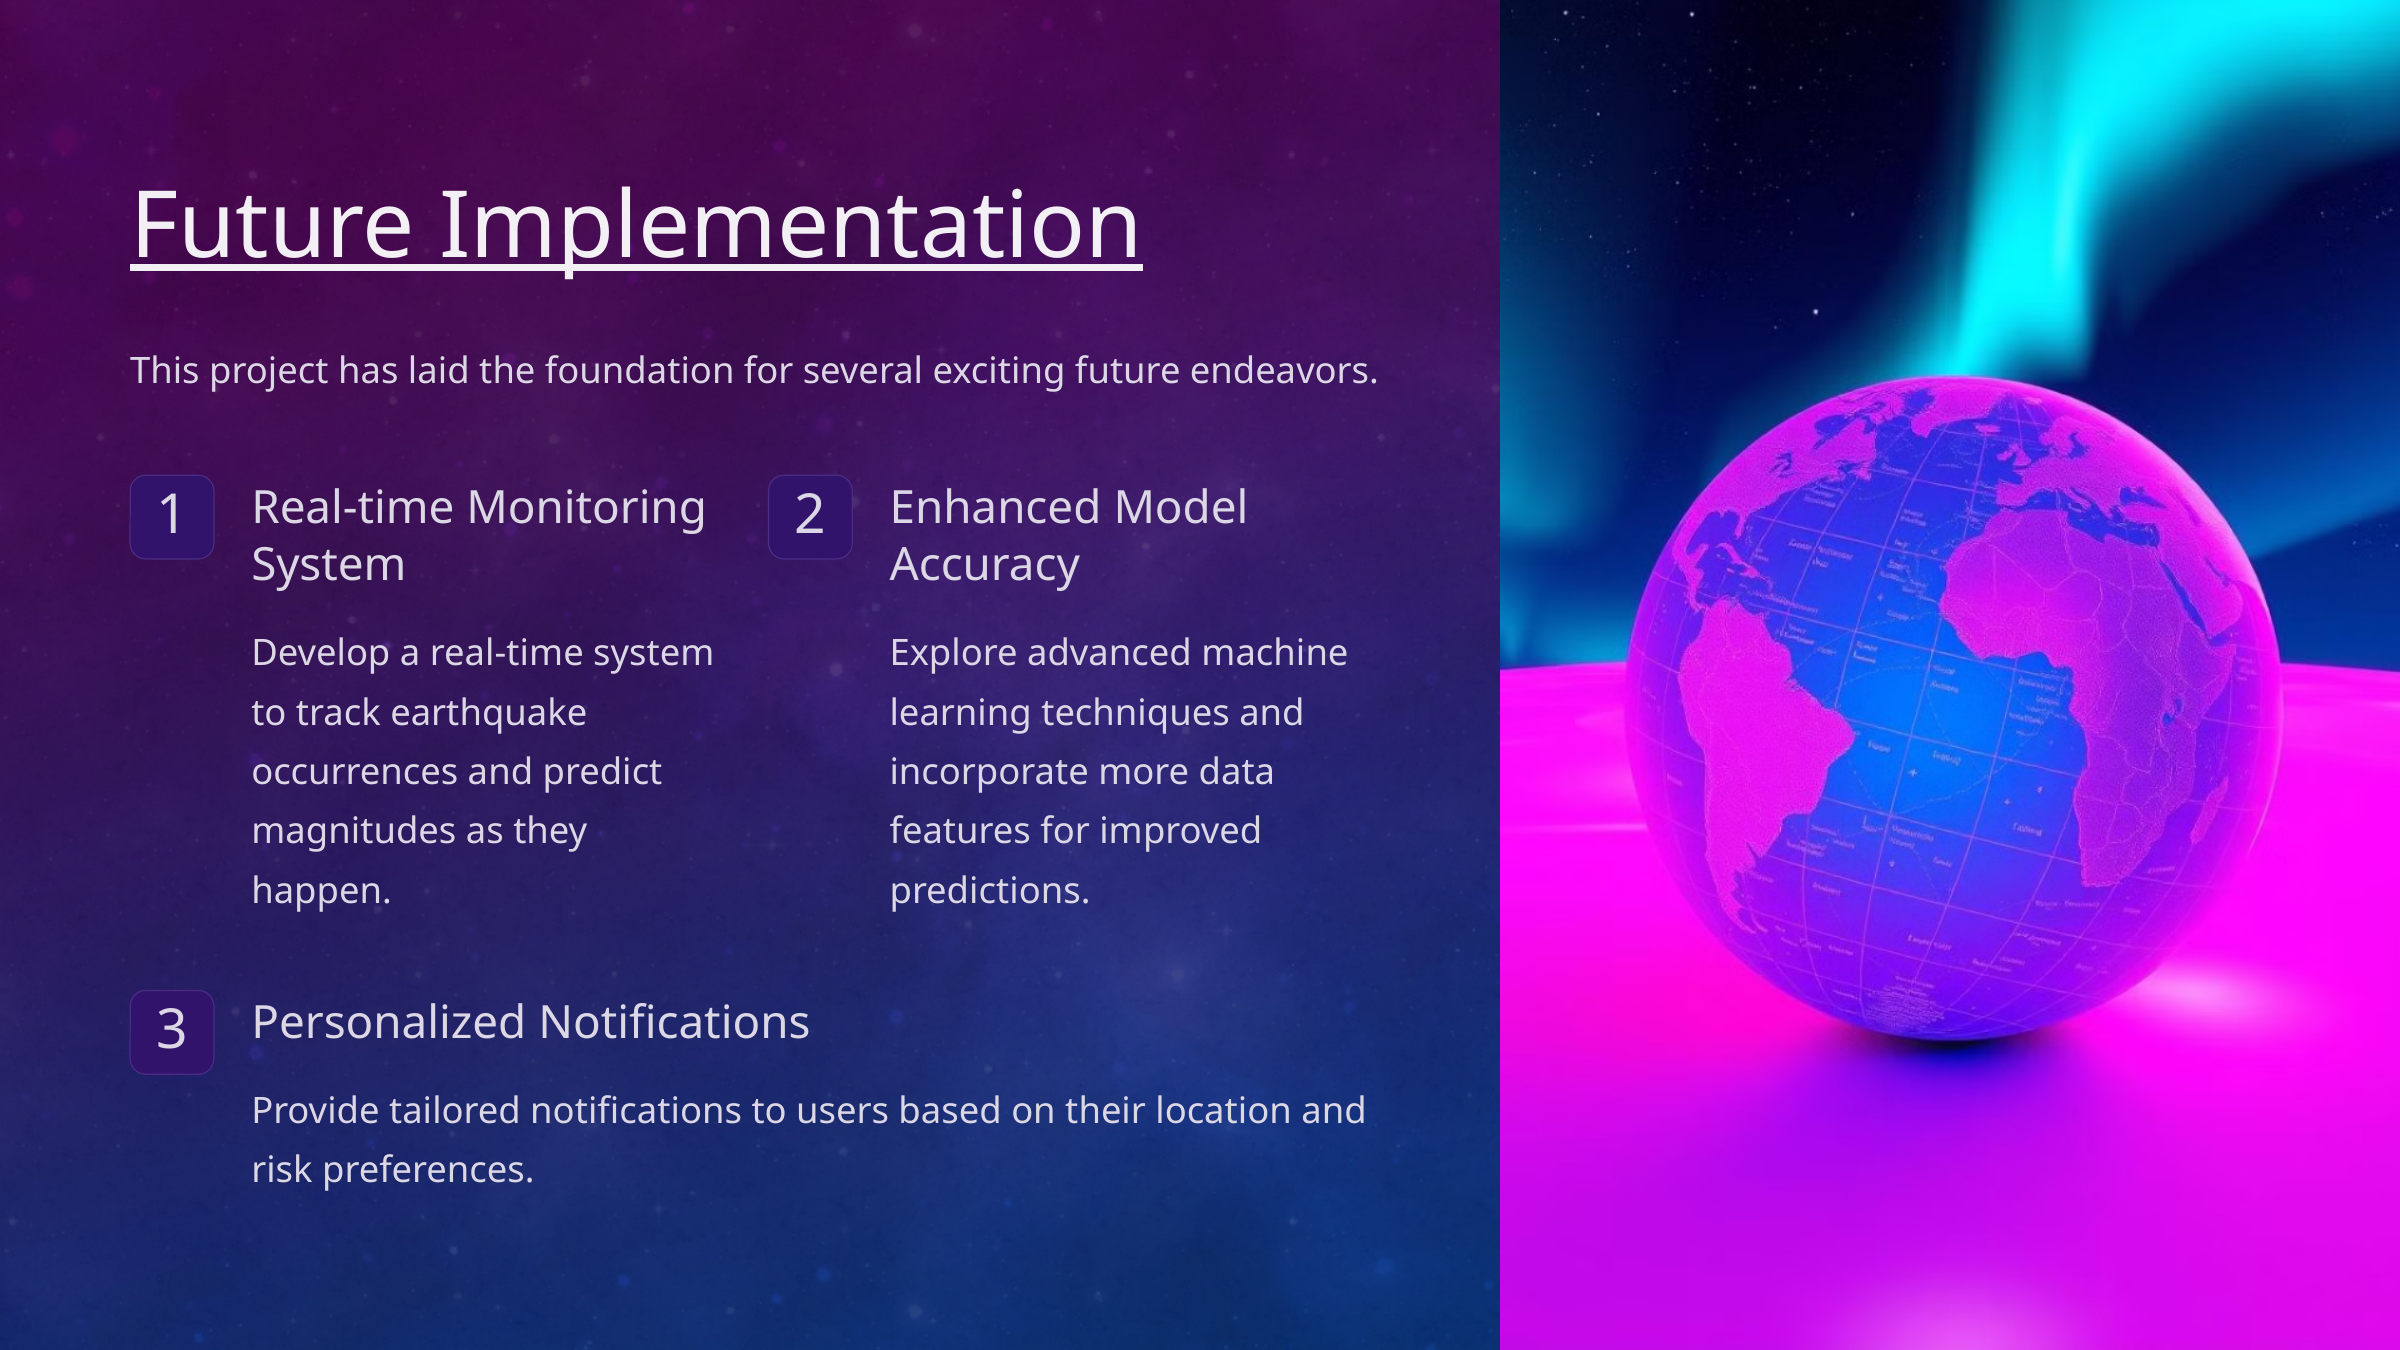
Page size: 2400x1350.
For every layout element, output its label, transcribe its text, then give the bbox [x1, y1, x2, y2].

text_box [130, 990, 214, 1075]
text_box [130, 475, 214, 559]
text_box Explore advanced machine learning techniques and incorporate more data features for improved predictions. [889, 613, 1370, 912]
text_box Develop a real-time system to track earthquake occurrences and predict magnitudes as they happen. [251, 613, 732, 852]
text_box [768, 475, 853, 559]
text_box 2 [794, 489, 827, 545]
picture [0, 0, 2400, 1350]
text_box Personalized Notifications [251, 990, 857, 1049]
text_box This project has laid the foundation for several exciting future endeavors. [130, 331, 1370, 392]
text_box Future Implementation [130, 159, 1231, 277]
text_box Real-time Monitoring System [251, 475, 732, 592]
text_box Provide tailored notifications to users based on their location and risk preferences. [251, 1070, 1370, 1190]
text_box 1 [161, 489, 183, 545]
text_box Enhanced Model Accuracy [889, 475, 1370, 592]
text_box 3 [156, 1004, 188, 1061]
